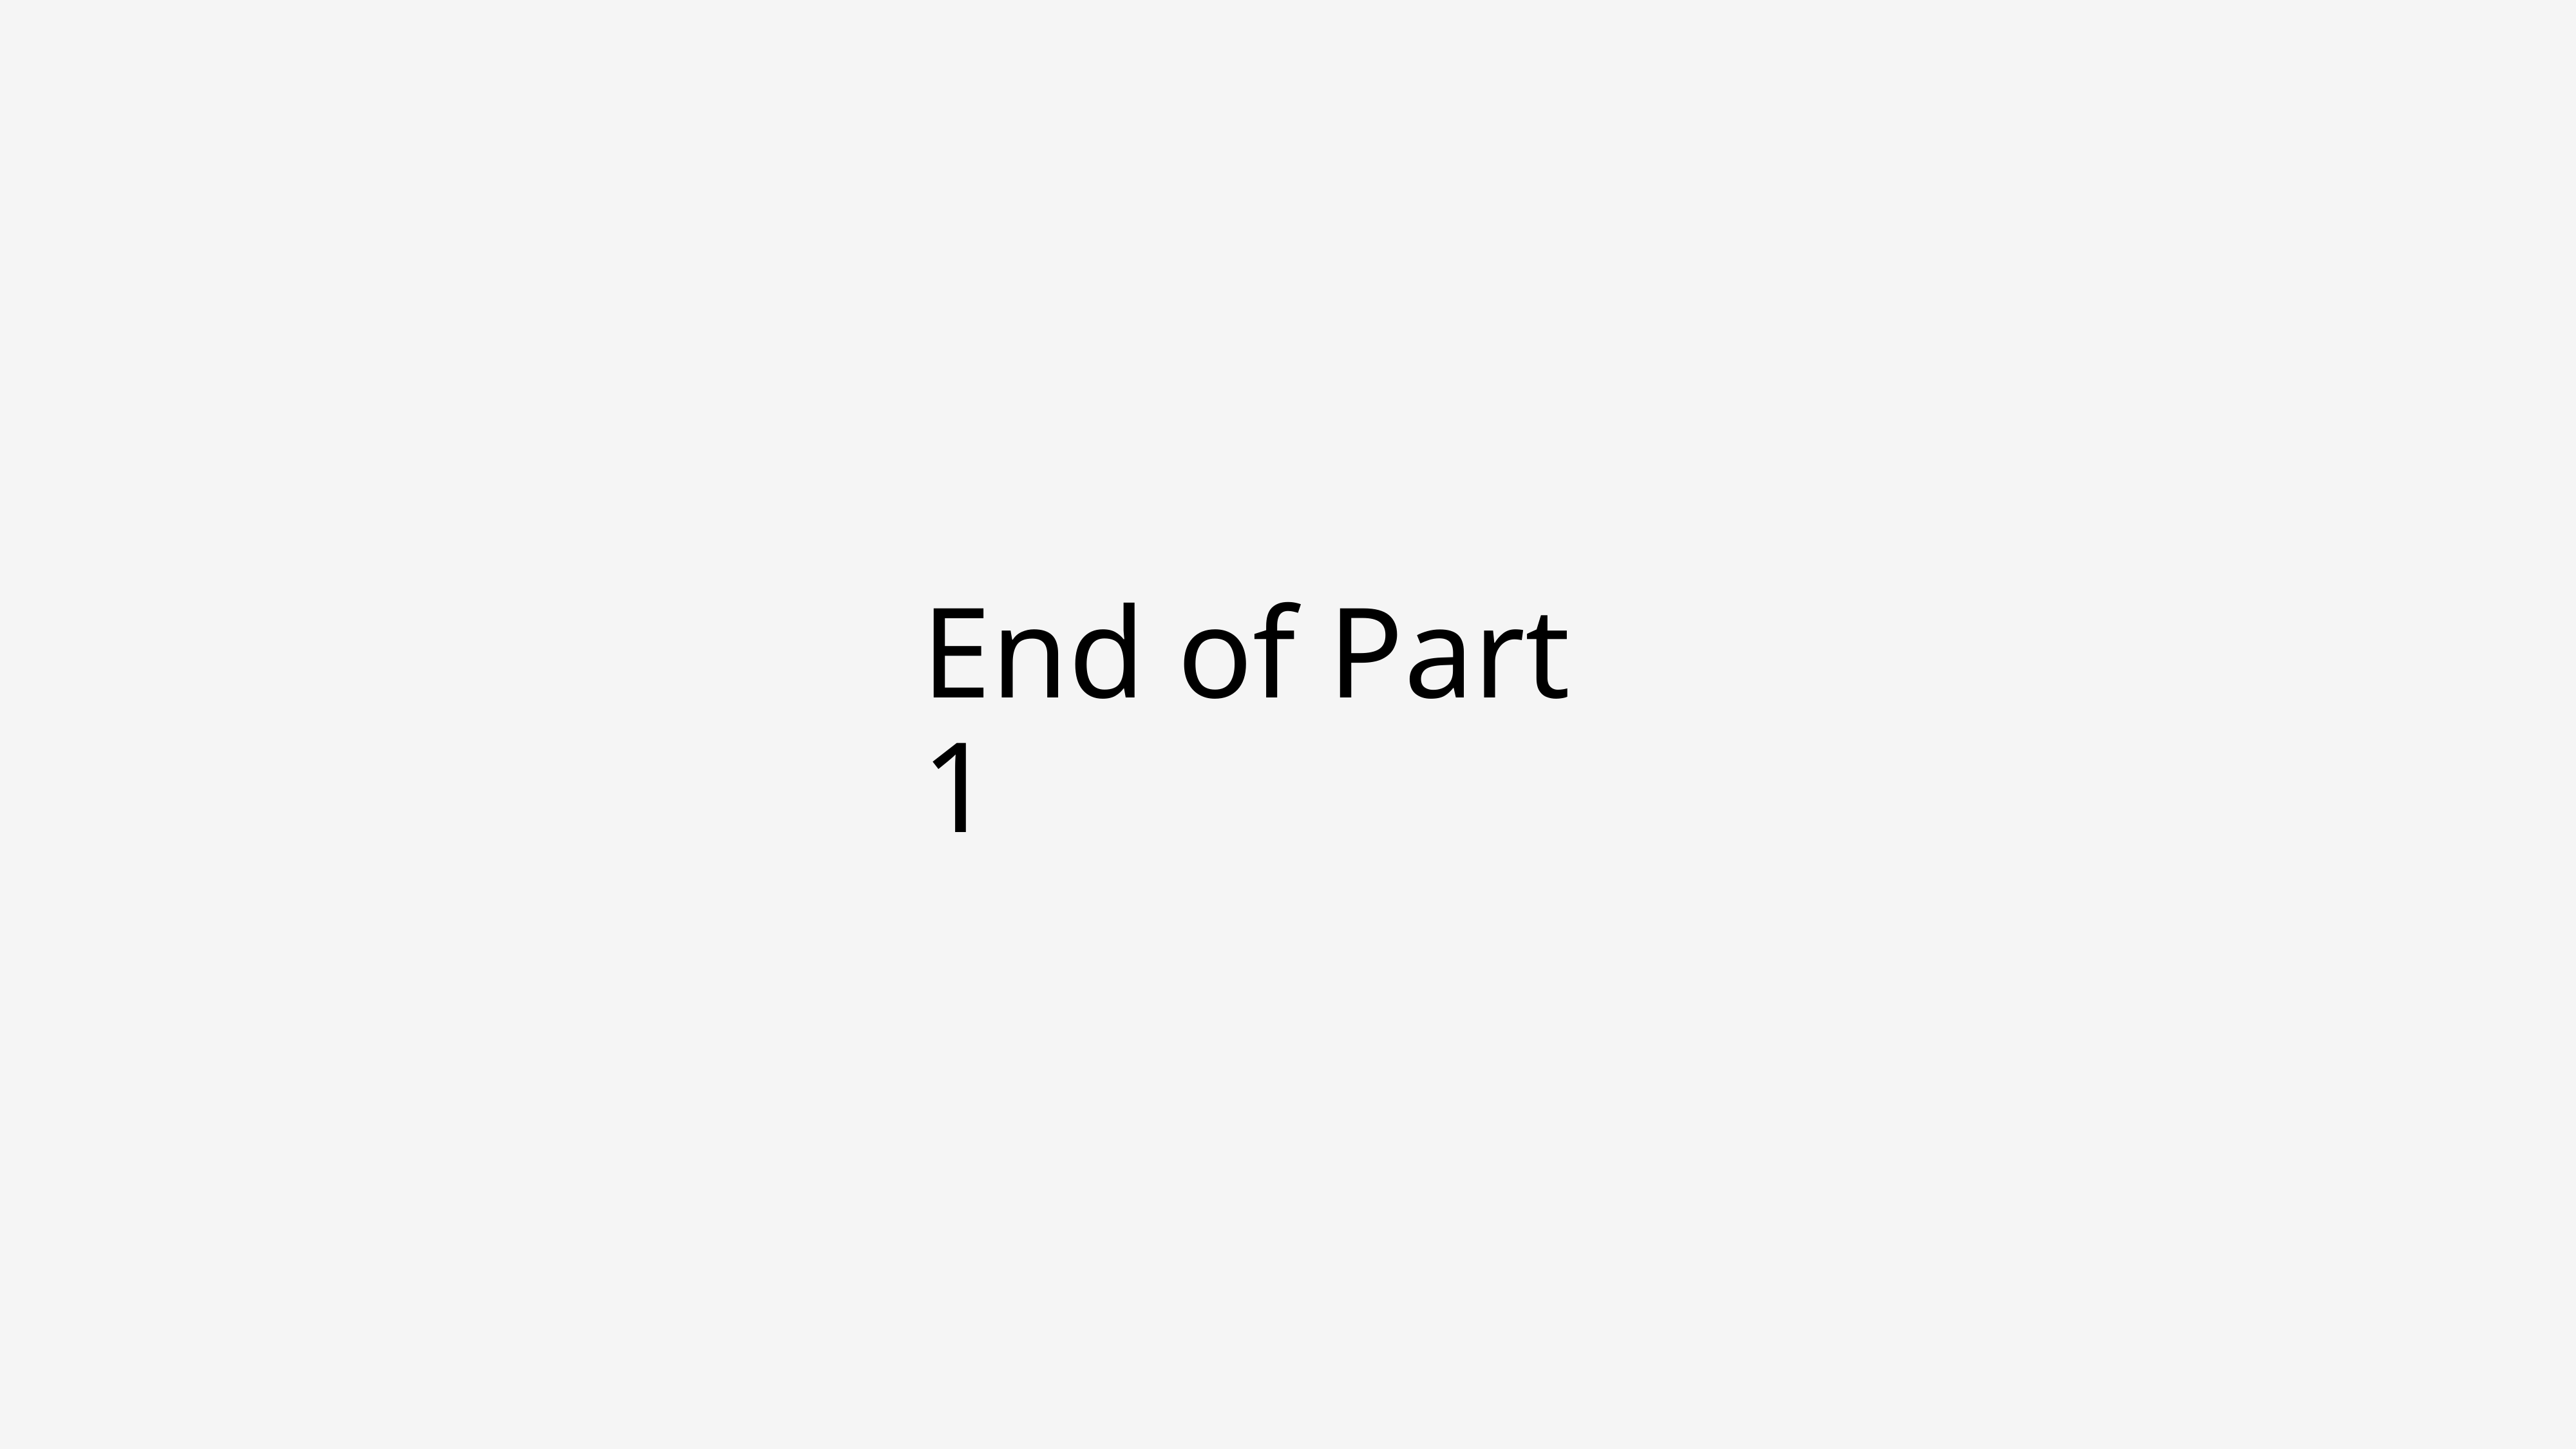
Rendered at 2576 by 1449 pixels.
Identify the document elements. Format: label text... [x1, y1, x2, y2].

text_box End of Part 1 [916, 584, 1660, 865]
